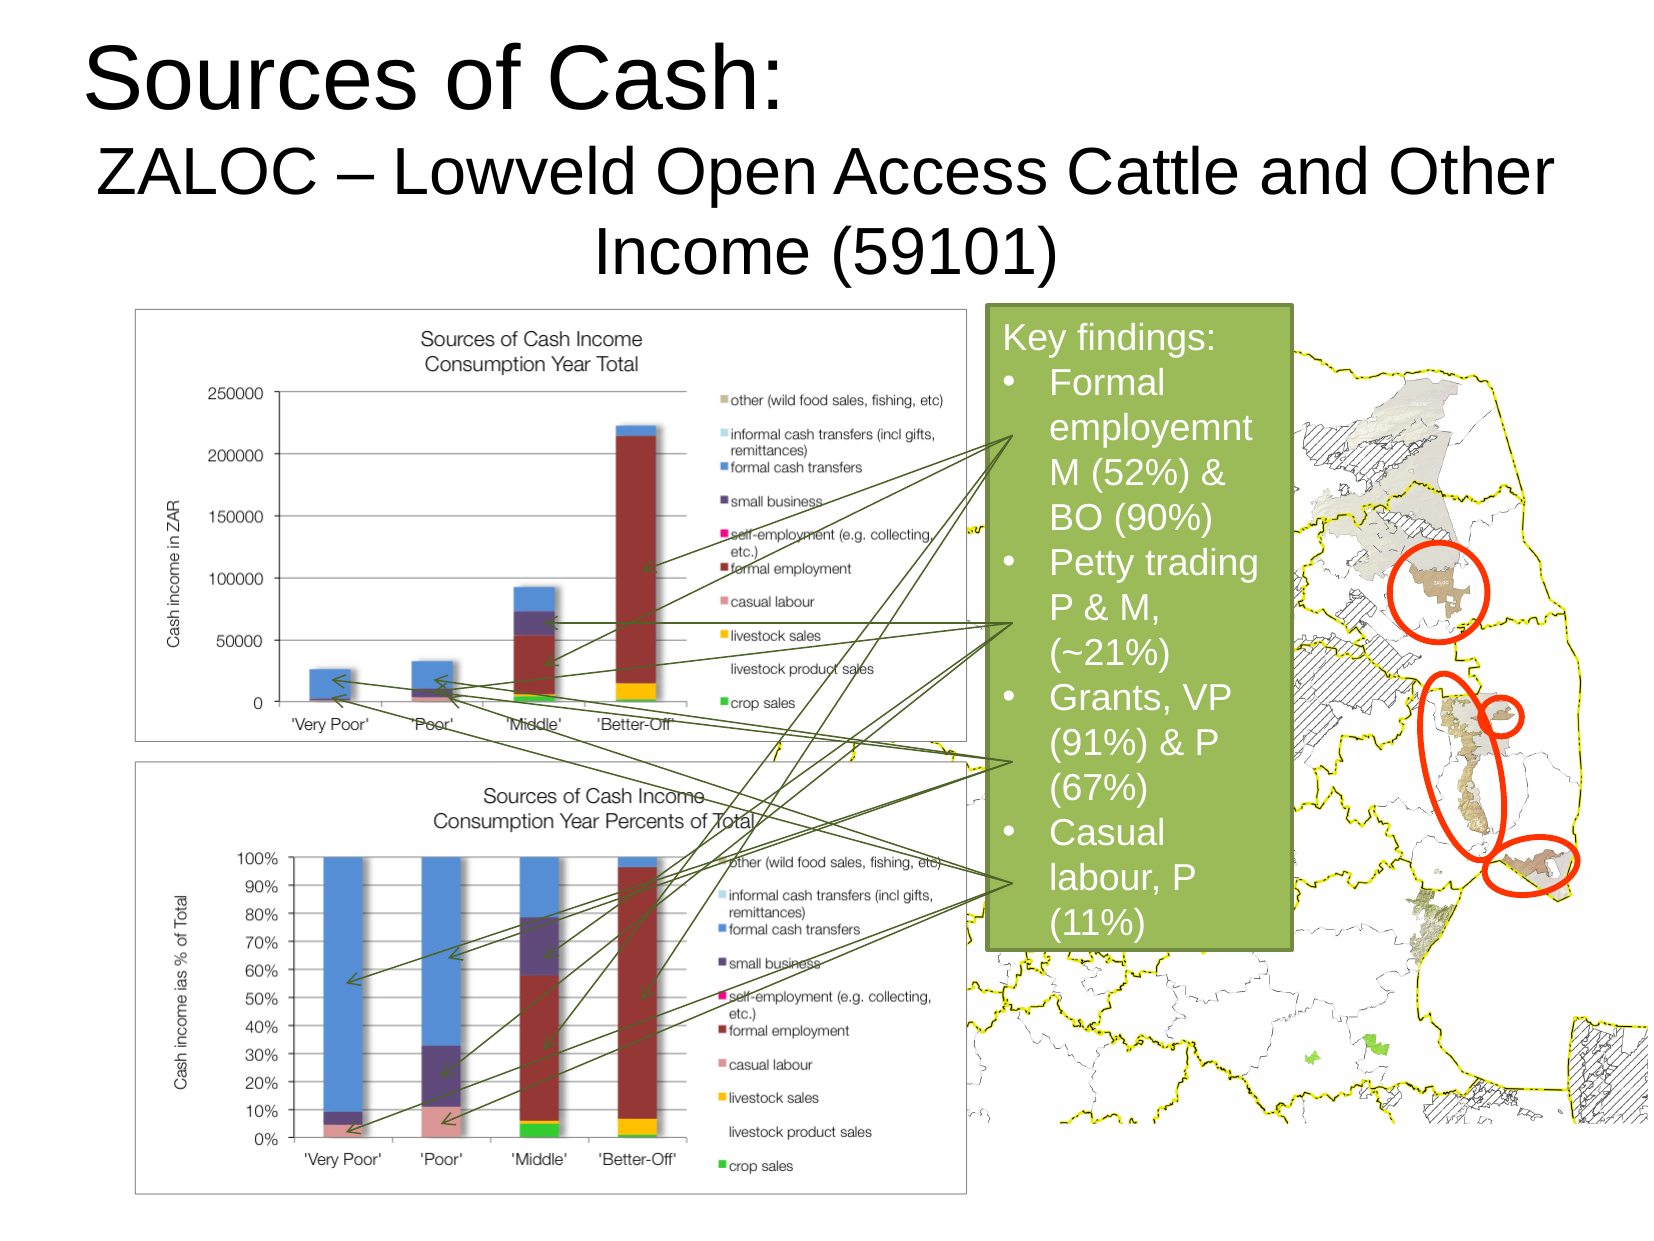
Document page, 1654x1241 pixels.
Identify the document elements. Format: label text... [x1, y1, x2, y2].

picture [134, 307, 1648, 1125]
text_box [543, 435, 1013, 622]
picture [134, 761, 968, 1195]
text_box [330, 679, 1013, 697]
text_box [330, 697, 1013, 1133]
text_box Sources of Cash: ZALOC – Lowveld Open Access Cattle and Other Income (59101) [82, 49, 1571, 257]
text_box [433, 622, 1013, 679]
text_box Key findings: Formal employemnt M (52%) & BO (90%) Petty trading P & M, (~21%) Grants, VP (91%) & P (67%) Casual labour, P (11%) [985, 303, 1294, 342]
